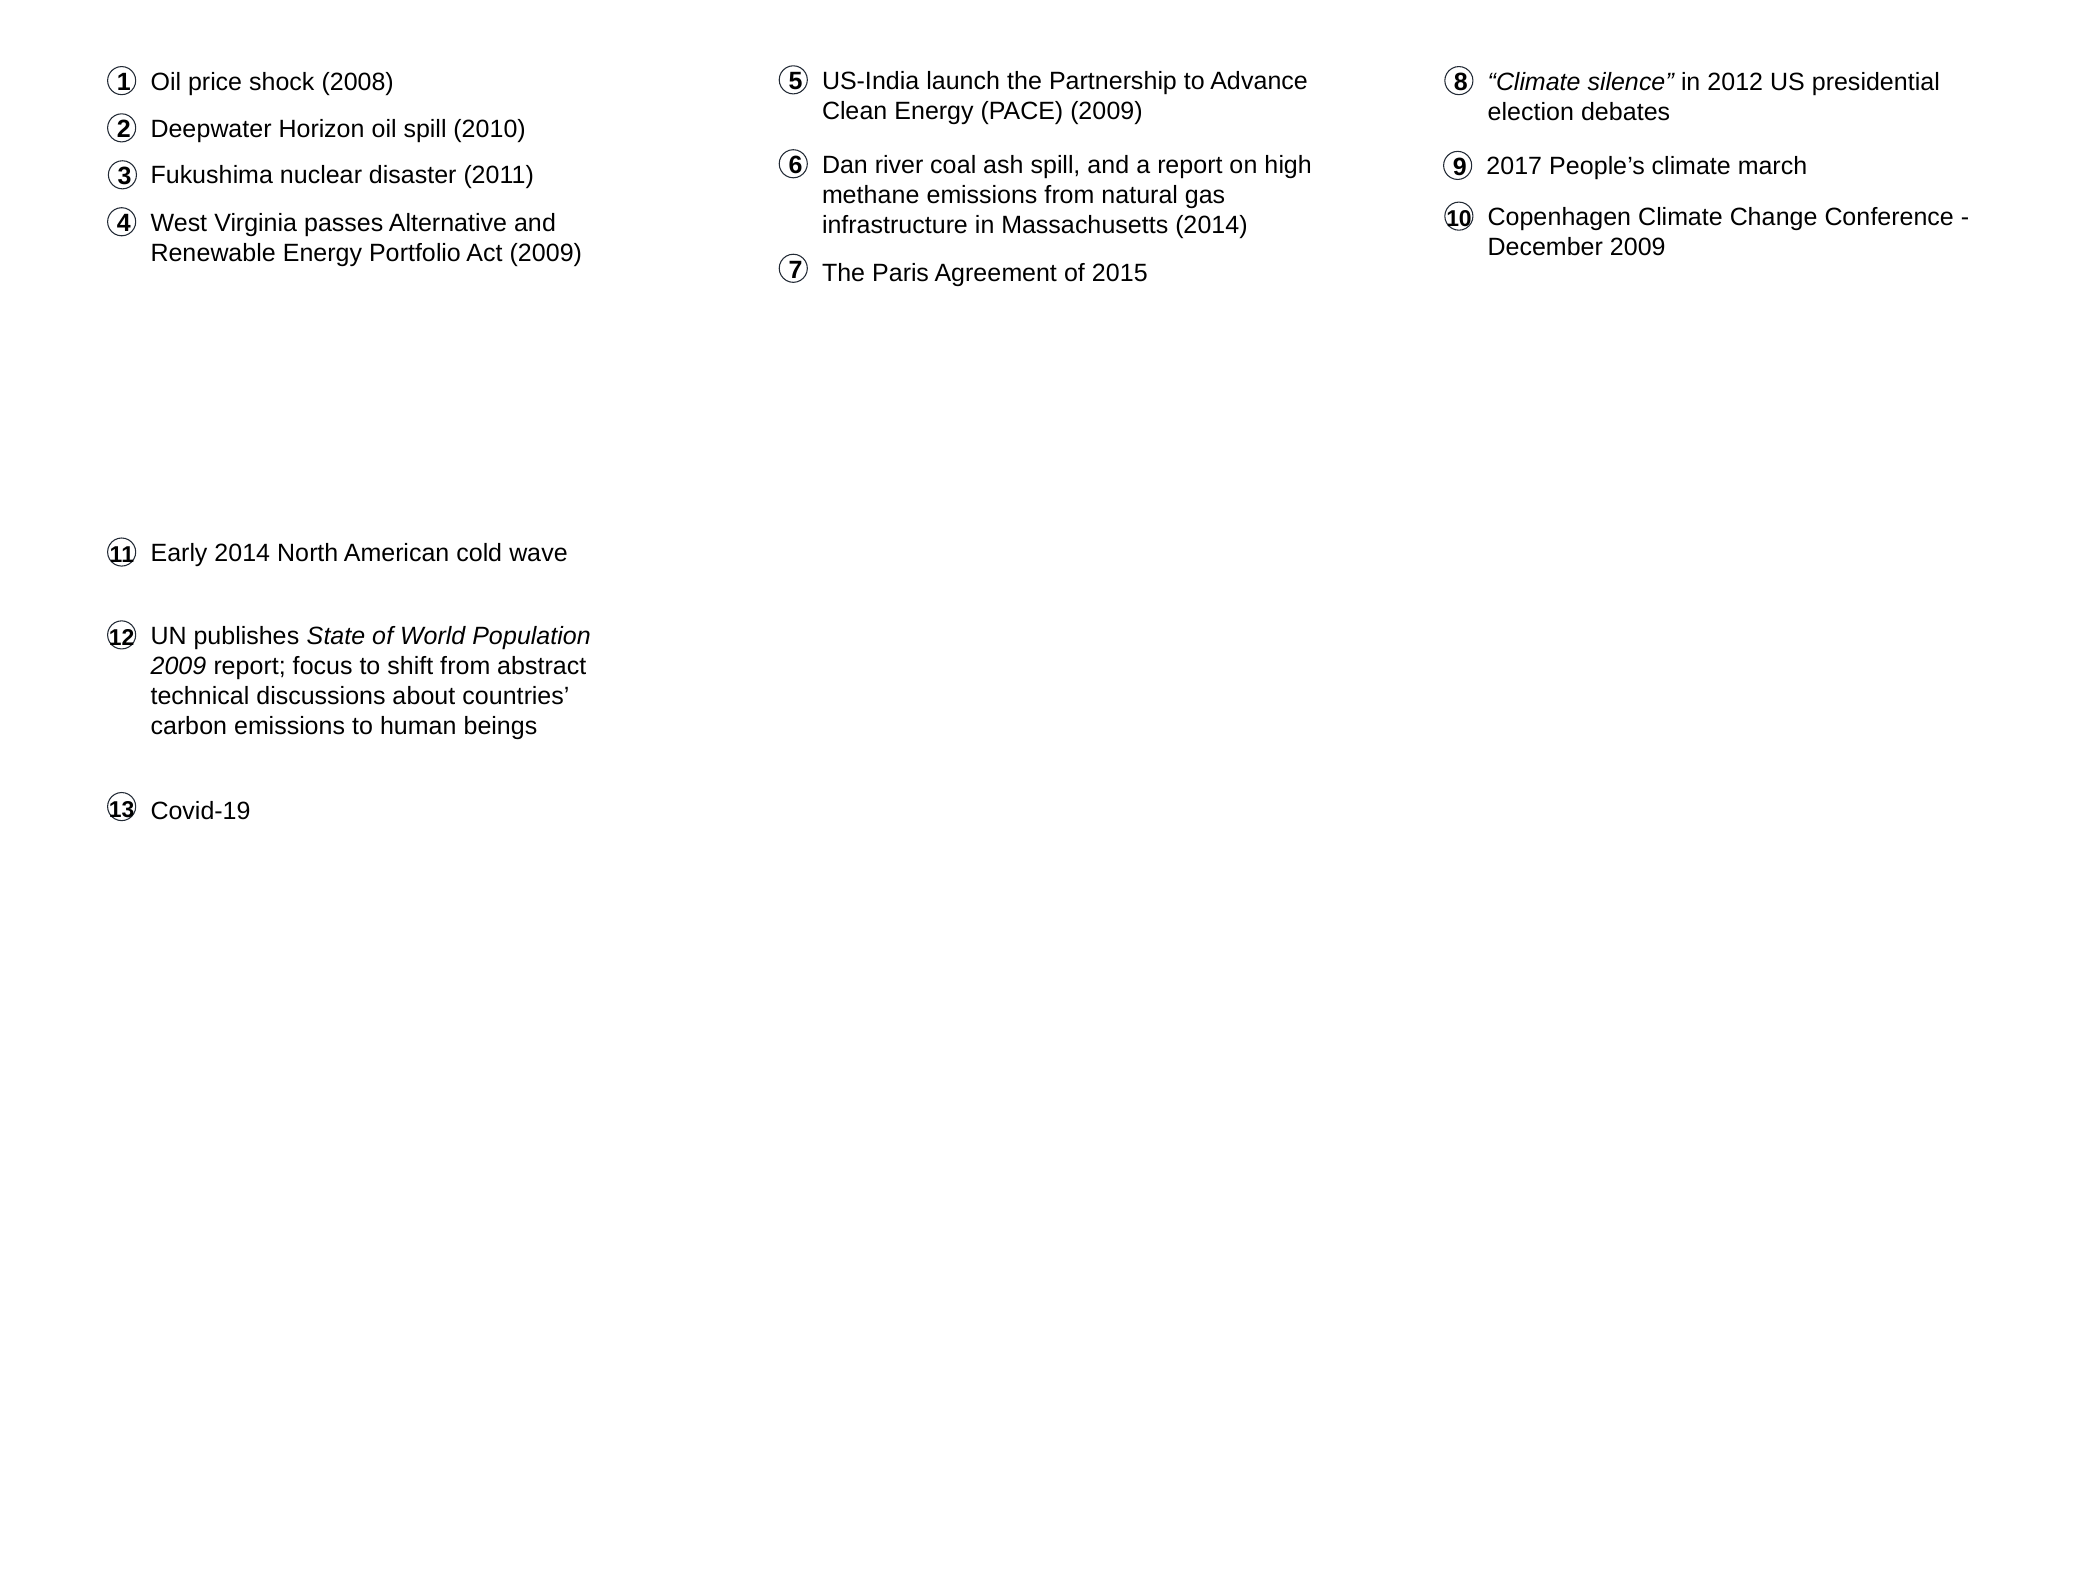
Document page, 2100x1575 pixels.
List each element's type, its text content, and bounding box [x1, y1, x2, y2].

text_box Early 2014 North American cold wave [135, 529, 653, 575]
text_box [93, 532, 150, 576]
text_box 7 [778, 253, 807, 284]
text_box 1 [106, 65, 135, 96]
text_box Deepwater Horizon oil spill (2010) [135, 105, 659, 150]
text_box 4 [106, 206, 135, 237]
text_box Copenhagen Climate Change Conference - December 2009 [1473, 193, 1990, 269]
text_box 10 [1431, 196, 1487, 239]
text_box West Virginia passes Alternative and Renewable Energy Portfolio Act (2009) [135, 199, 659, 274]
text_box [93, 786, 150, 830]
text_box 2017 People’s climate march [1471, 142, 1989, 188]
text_box 2 [106, 112, 135, 143]
text_box The Paris Agreement of 2015 [807, 248, 1334, 294]
text_box 6 [778, 148, 809, 179]
text_box 3 [107, 159, 135, 190]
text_box Oil price shock (2008) [135, 57, 659, 103]
text_box 8 [1443, 65, 1472, 96]
text_box Covid-19 [135, 786, 653, 832]
text_box “Climate silence” in 2012 US presidential election debates [1472, 57, 2000, 133]
text_box 5 [778, 64, 807, 95]
text_box UN publishes State of World Population 2009 report; focus to shift from abstract technical discussions about countries’ carbon emissions to human beings [135, 612, 653, 747]
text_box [93, 615, 150, 659]
text_box US-India launch the Partnership to Advance Clean Energy (PACE) (2009) [807, 57, 1330, 132]
text_box Dan river coal ash spill, and a report on high methane emissions from natural gas infrastructure in Massachusetts (2014) [807, 141, 1334, 246]
text_box 9 [1442, 150, 1471, 181]
text_box Fukushima nuclear disaster (2011) [135, 151, 659, 196]
